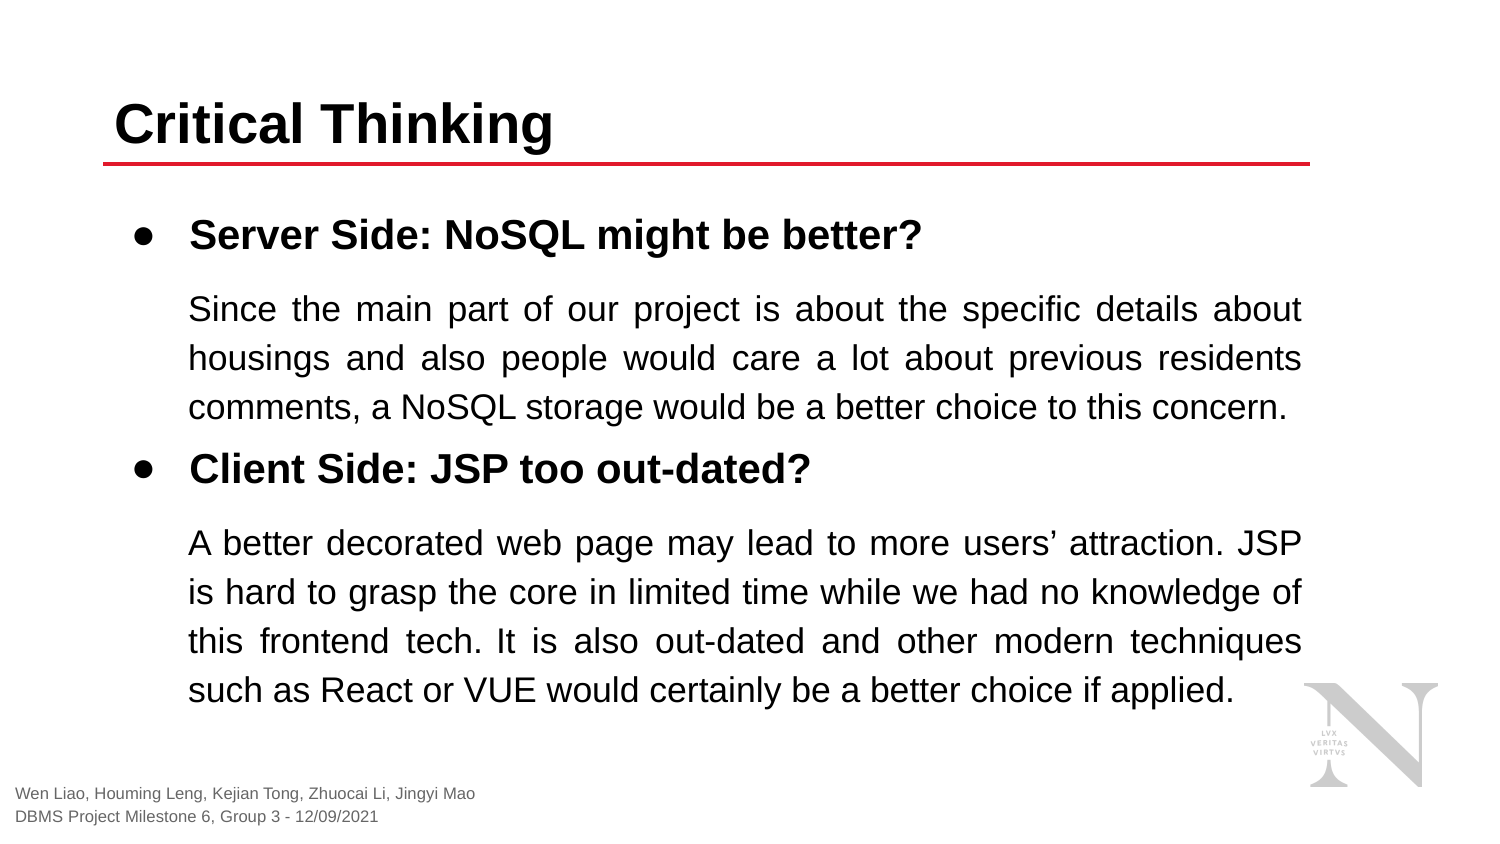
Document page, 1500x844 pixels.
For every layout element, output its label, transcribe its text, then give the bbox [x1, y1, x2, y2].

title Critical Thinking [103, 69, 1314, 164]
text_box Wen Liao, Houming Leng, Kejian Tong, Zhuocai Li, Jingyi Mao DBMS Project Milestone 6, Group 3 - 12/09/2021 [0, 764, 493, 841]
list Server Side: NoSQL might be better? Since the main part of our project is about the specific details about housings and also people would care a lot about previous residents comments, a NoSQL storage would be a better choice to this concern. Client Side: JSP too out-dated? A better decorated web page may lead to more users’ attraction. JSP is hard to grasp the core in limited time while we had no knowledge of this frontend tech. It is also out-dated and other modern techniques such as React or VUE would certainly be a better choice if applied. [103, 208, 1314, 783]
